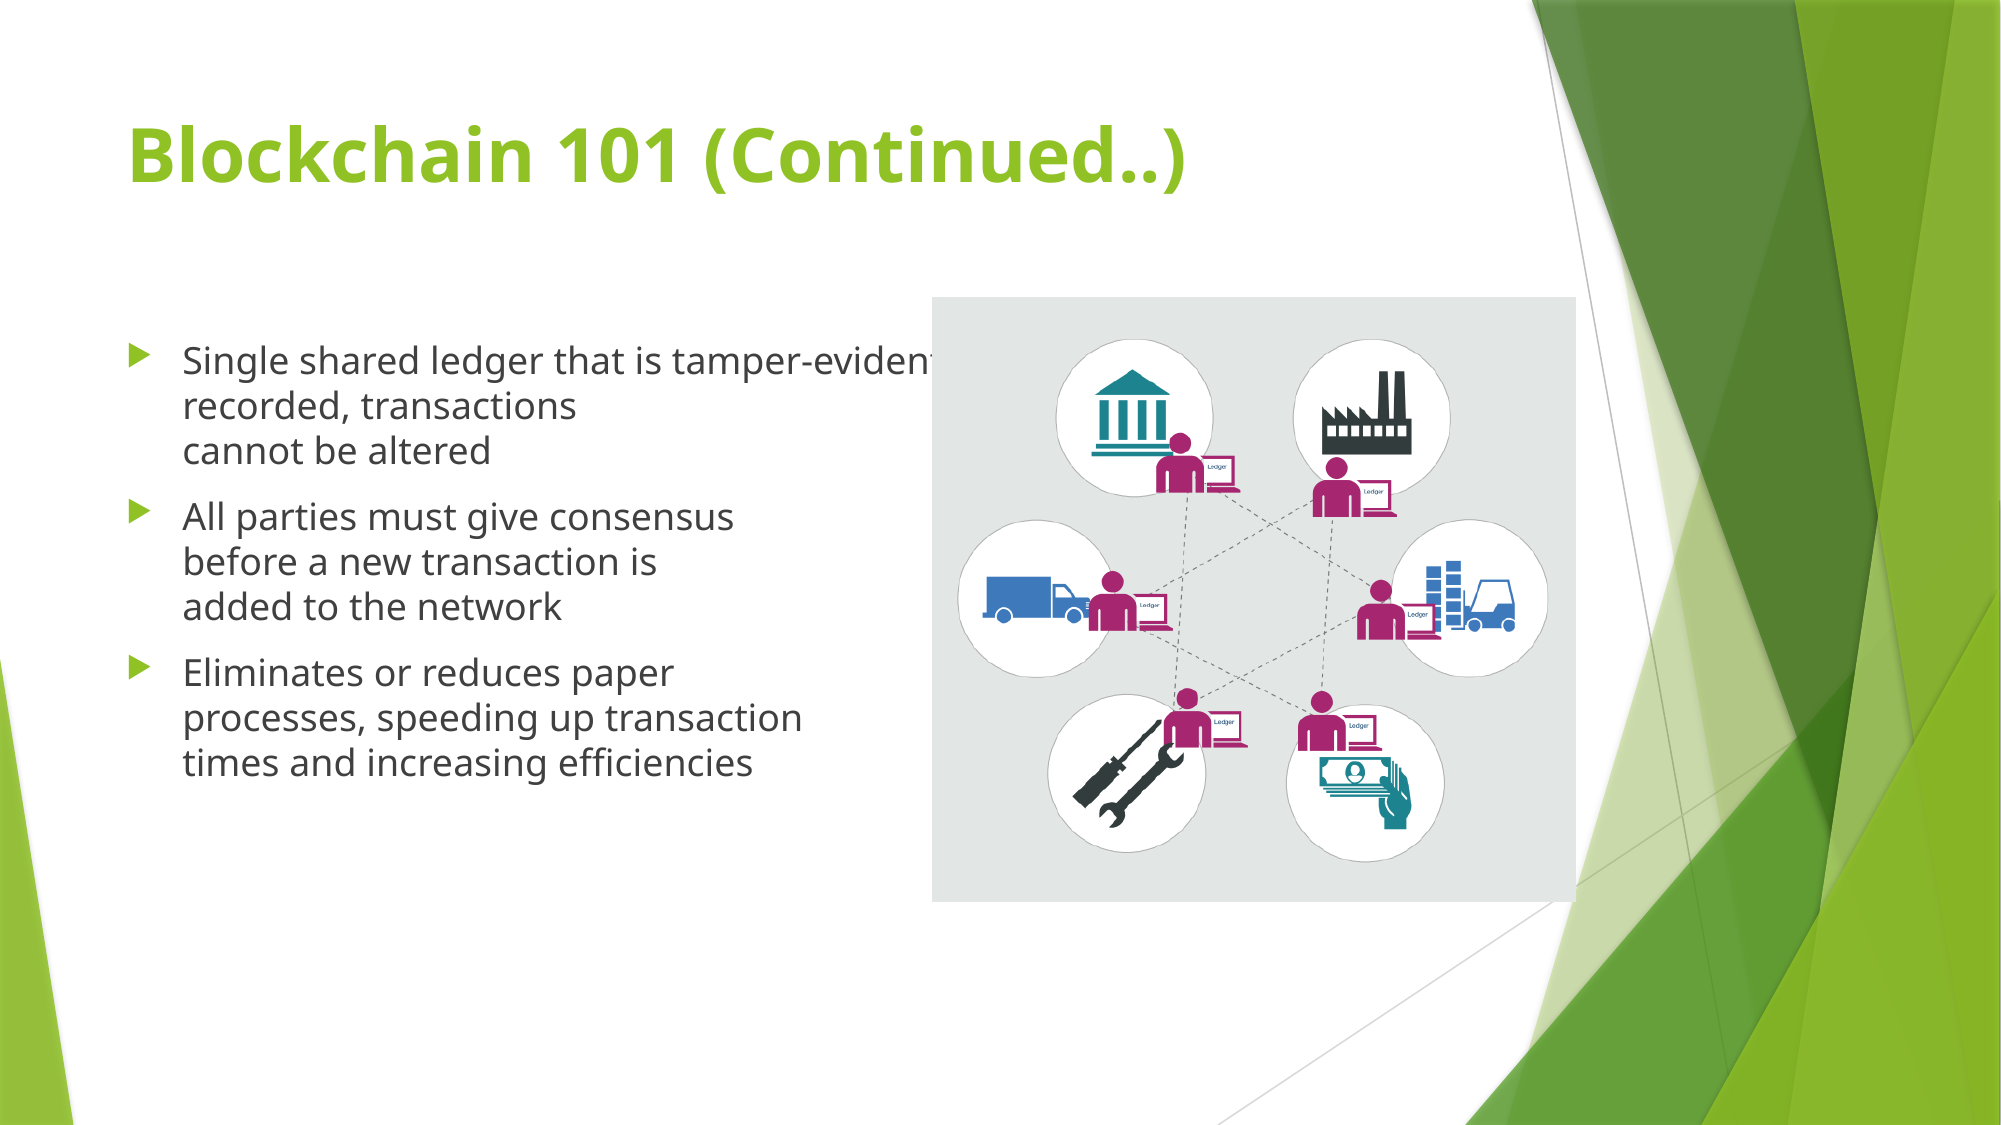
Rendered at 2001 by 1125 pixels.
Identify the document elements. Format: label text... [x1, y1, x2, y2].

title Blockchain 101 (Continued..) [111, 99, 1522, 317]
list Single shared ledger that is tamper-evident. Once recorded, transactions cannot be altered All parties must give consensus before a new transaction is added to the network Eliminates or reduces paper processes, speeding up transaction times and increasing efficiencies [111, 329, 1522, 967]
picture [932, 297, 1577, 903]
